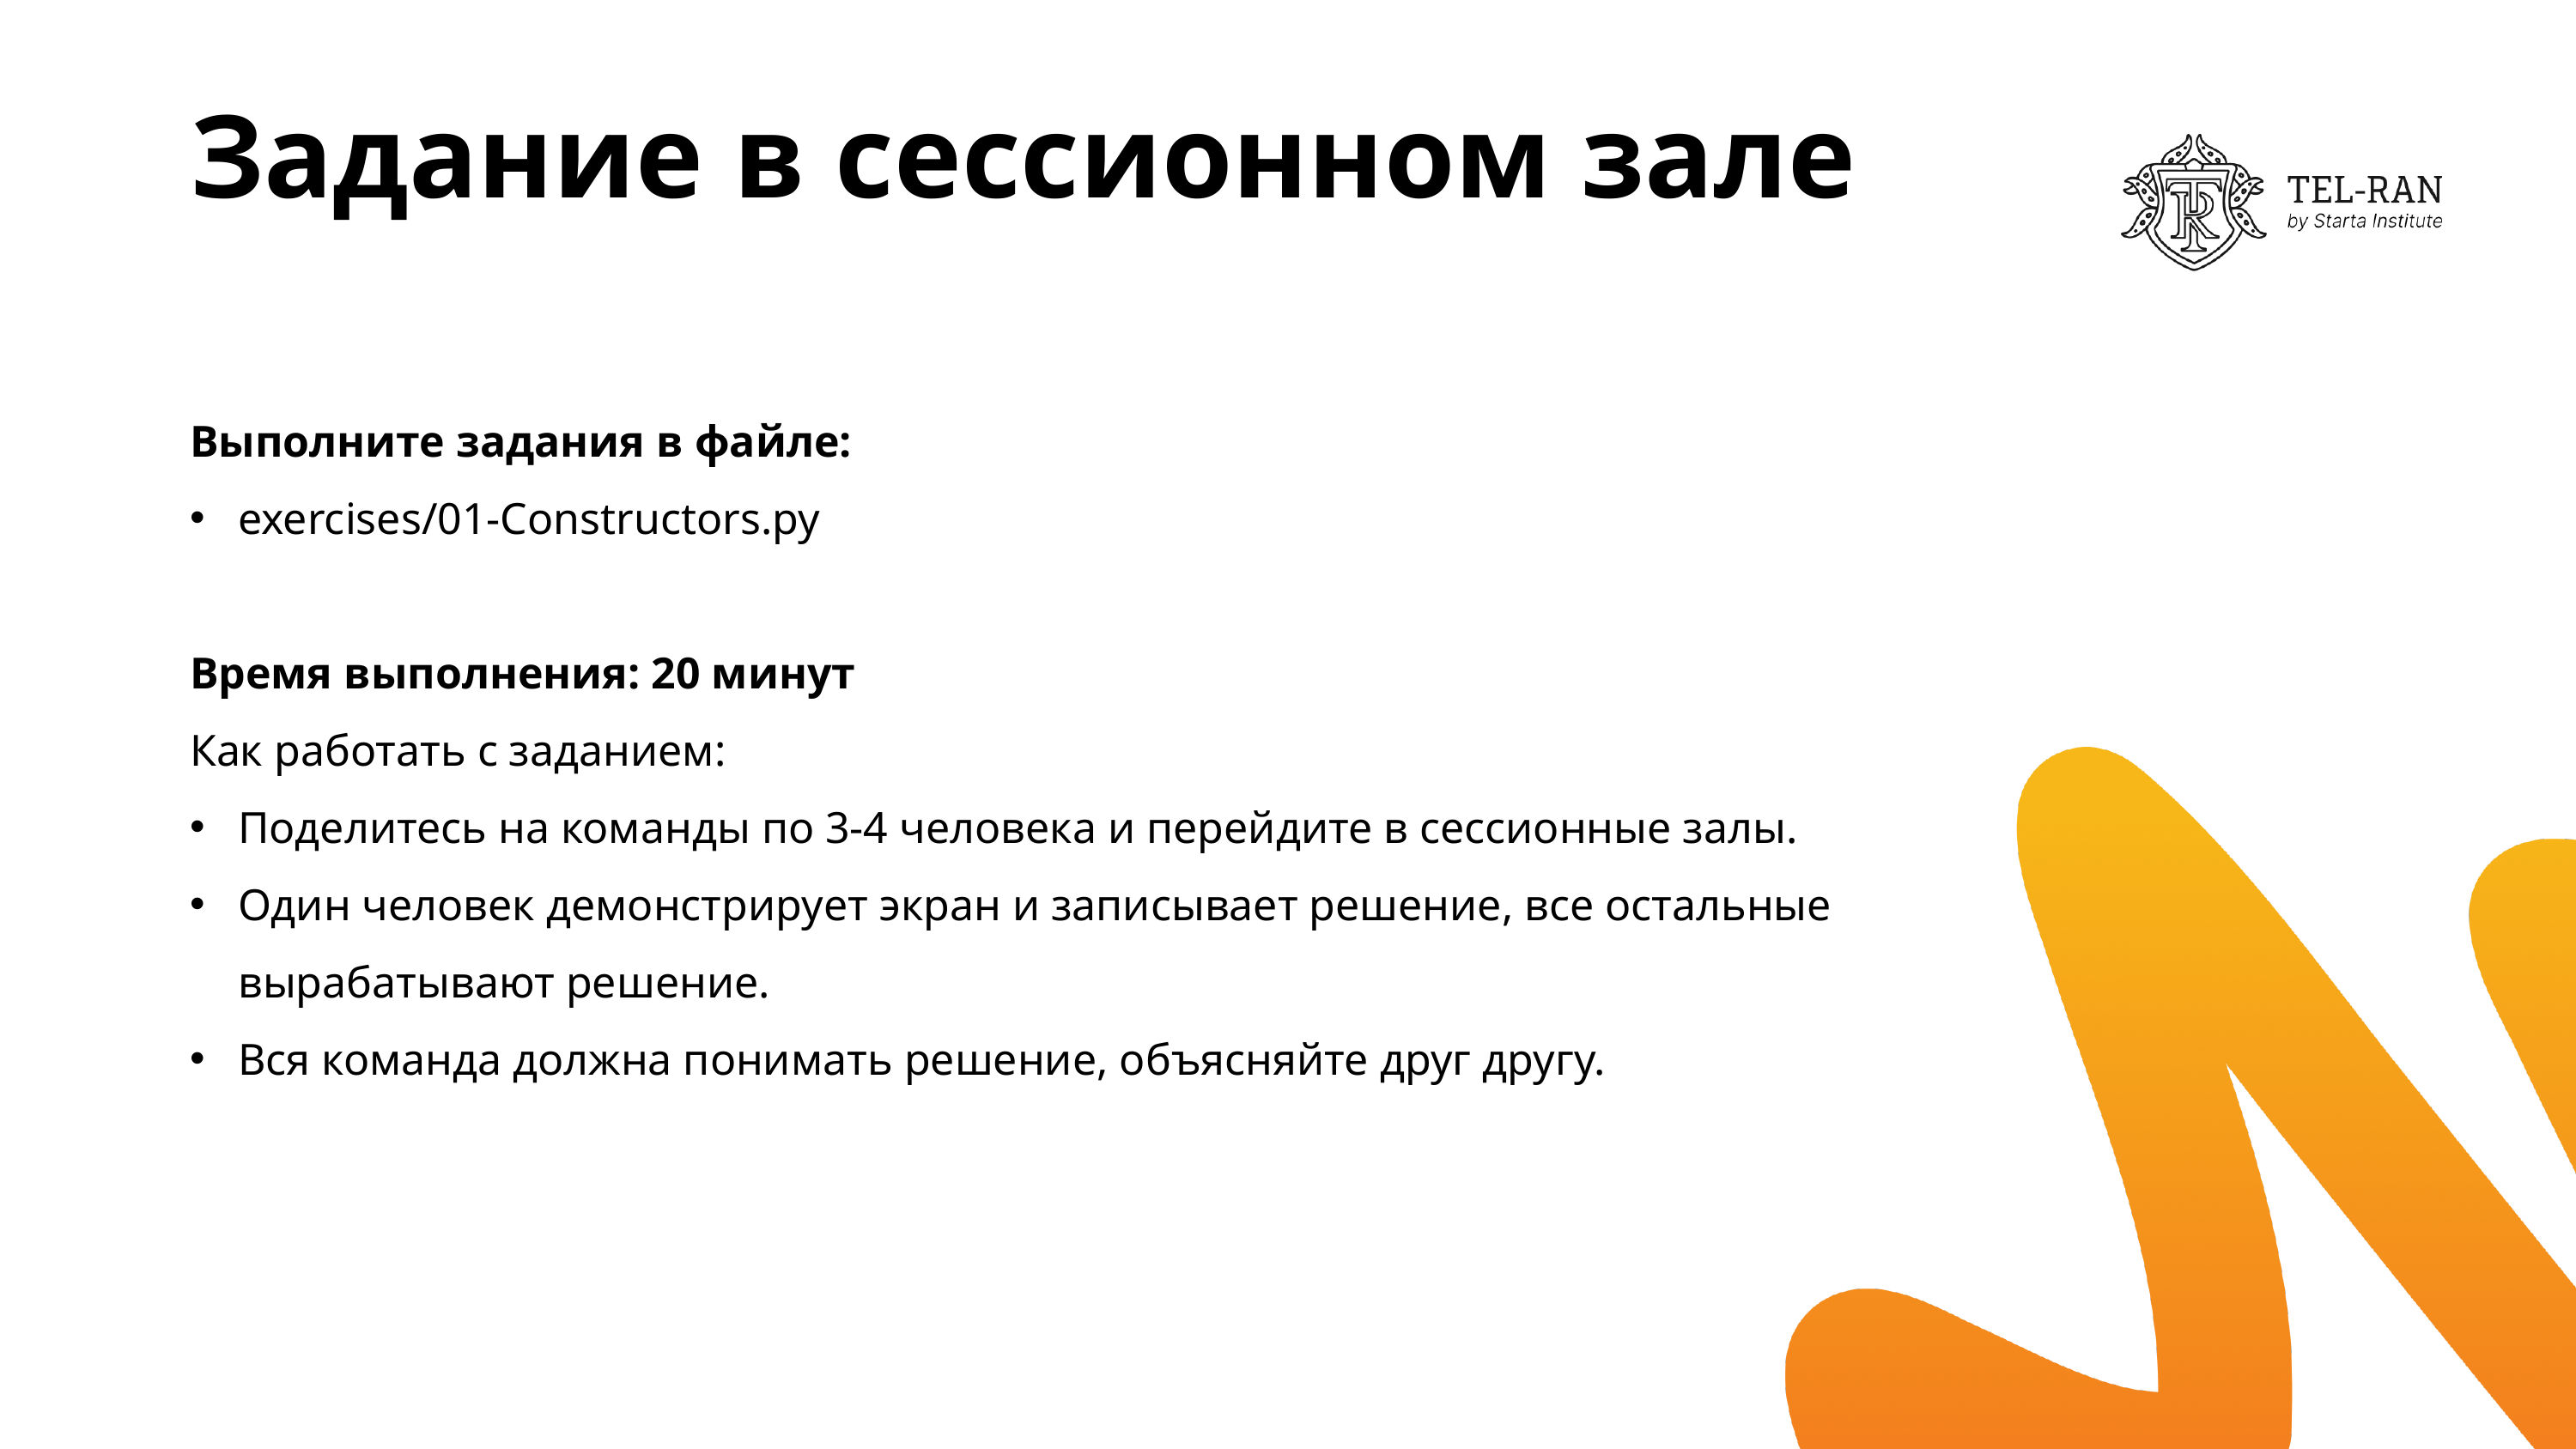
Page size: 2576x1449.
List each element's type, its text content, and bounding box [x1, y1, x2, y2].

title Задание в сессионном зале [177, 76, 2107, 358]
picture [2121, 134, 2442, 271]
picture [1620, 747, 2576, 1449]
text_box Выполните задания в файле: exercises/01-Constructors.py Время выполнения: 20 минут Как работать с заданием: Поделитесь на команды по 3-4 человека и перейдите в сессионные залы. Один человек демонстрирует экран и записывает решение, все остальные вырабатывают решение. Вся команда должна понимать решение, объясняйте друг другу. [177, 382, 2006, 1090]
